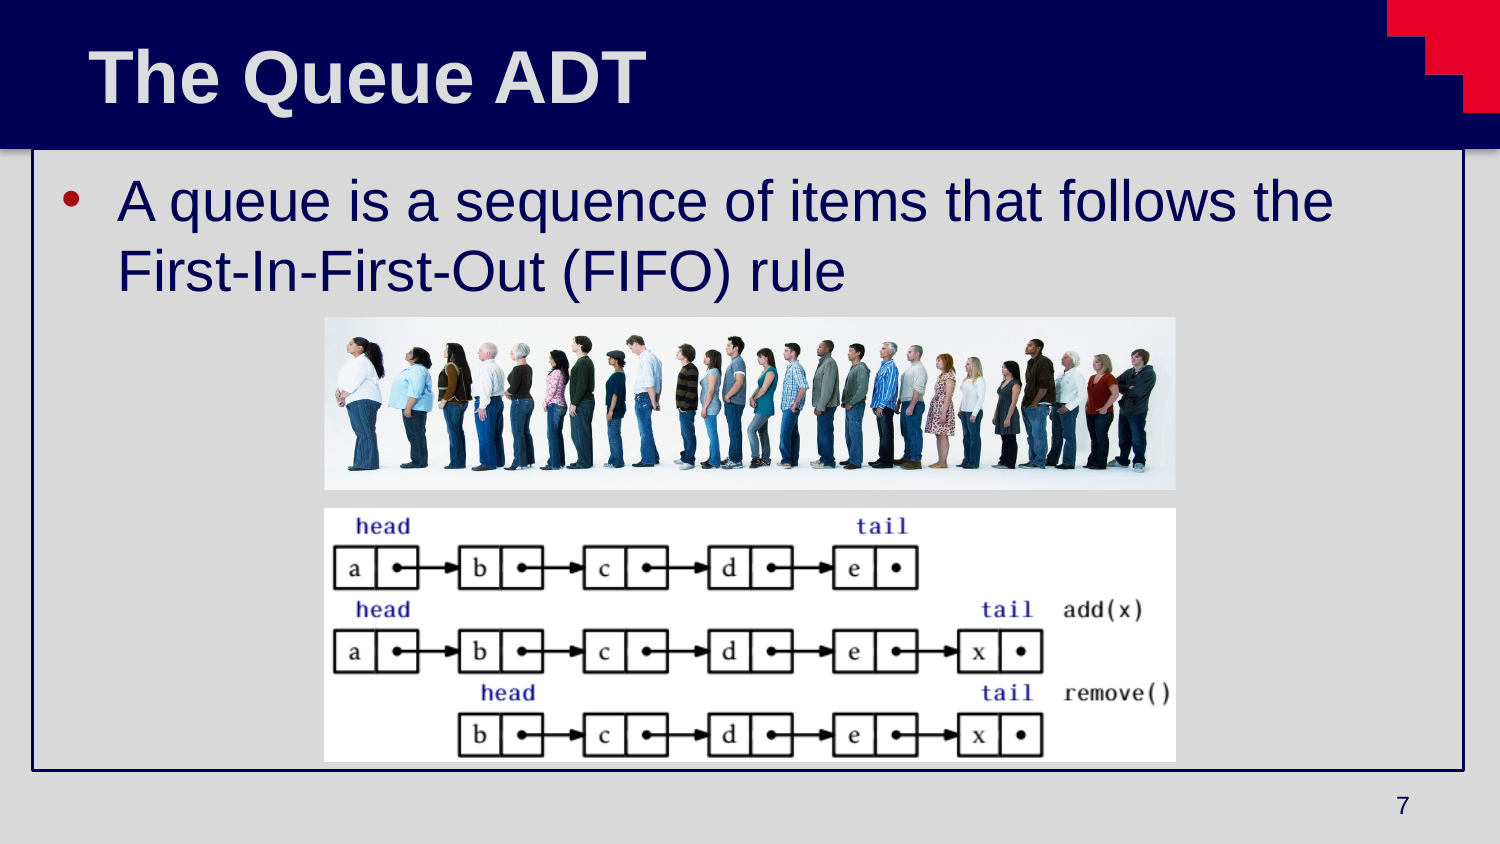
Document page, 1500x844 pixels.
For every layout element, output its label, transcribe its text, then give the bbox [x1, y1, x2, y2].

picture [324, 317, 1176, 490]
picture [324, 508, 1176, 763]
list A queue is a sequence of items that follows the First-In-First-Out (FIFO) rule [31, 146, 1465, 772]
slide_number 7 [1074, 782, 1425, 827]
title The Queue ADT [0, 0, 1356, 150]
picture [1387, 0, 1500, 113]
